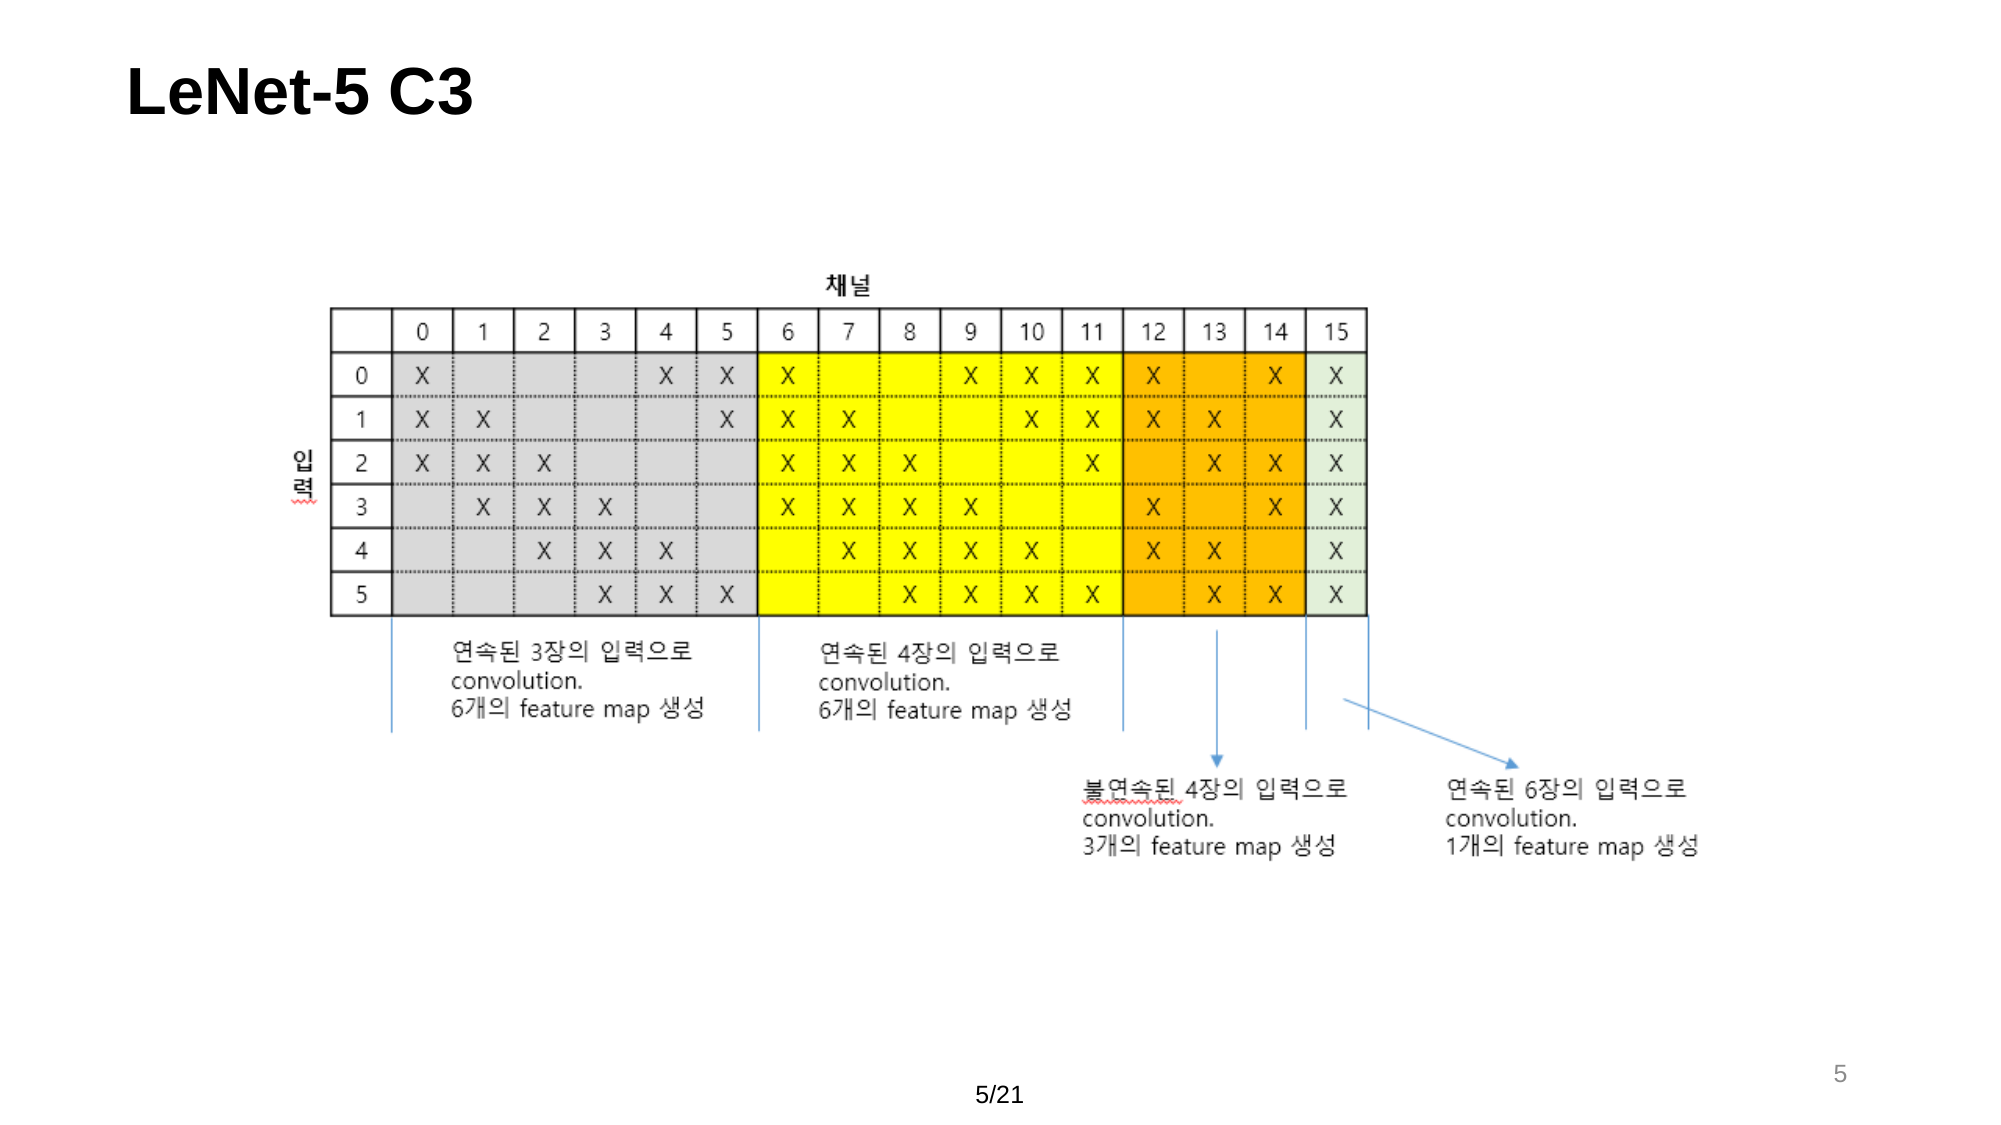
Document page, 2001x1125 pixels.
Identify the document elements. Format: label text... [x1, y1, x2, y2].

slide_number 5 [1412, 1042, 1863, 1103]
text_box LeNet-5 C3 [111, 40, 490, 135]
picture [285, 256, 1715, 869]
